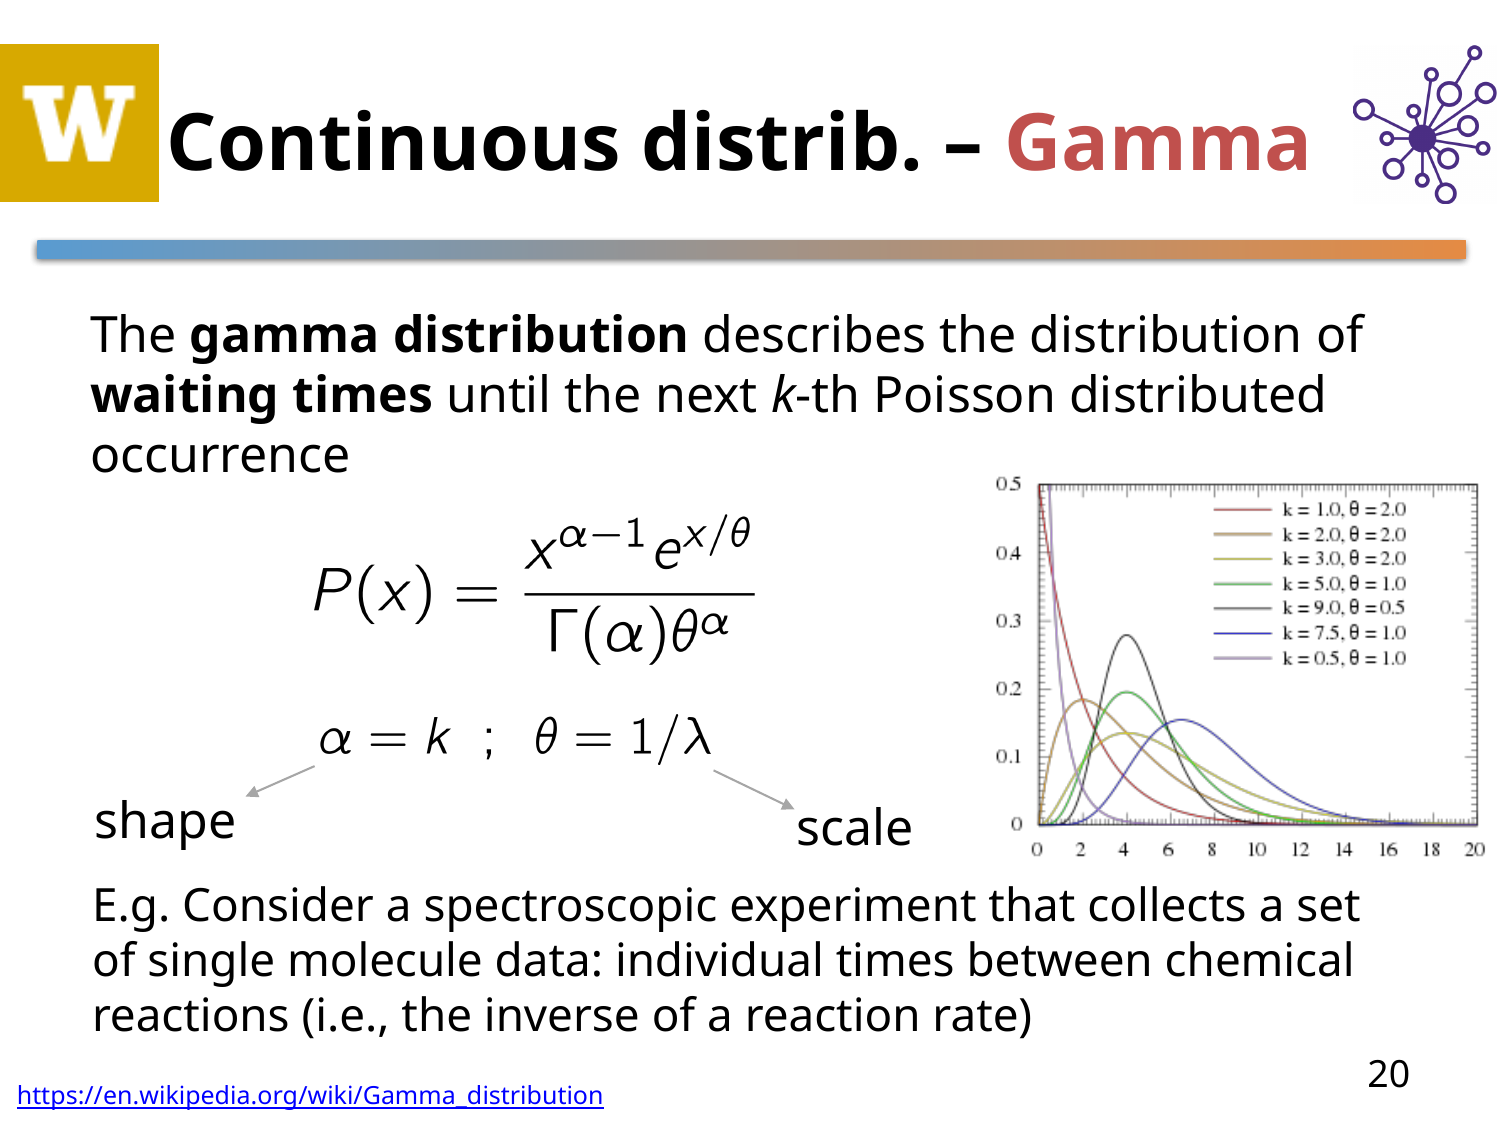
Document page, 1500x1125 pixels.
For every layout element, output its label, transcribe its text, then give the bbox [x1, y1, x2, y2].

title Continuous distrib. – Gamma [75, 45, 1425, 233]
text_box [713, 770, 795, 810]
picture [1425, 45, 1497, 204]
text_box scale [781, 787, 929, 863]
picture [0, 44, 159, 202]
slide_number 20 [1074, 1042, 1425, 1103]
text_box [245, 765, 315, 797]
picture [314, 514, 755, 665]
text_box shape [79, 781, 252, 857]
picture [320, 714, 711, 765]
picture [964, 462, 1500, 875]
text_box https://en.wikipedia.org/wiki/Gamma_distribution [2, 1072, 714, 1122]
list The gamma distribution describes the distribution of waiting times until the next k-th Poisson distributed occurrence E.g. Consider a spectroscopic experiment that collects a set of single molecule data: individual times between chemical reactions (i.e., the inverse of a reaction rate) [75, 294, 1425, 1092]
